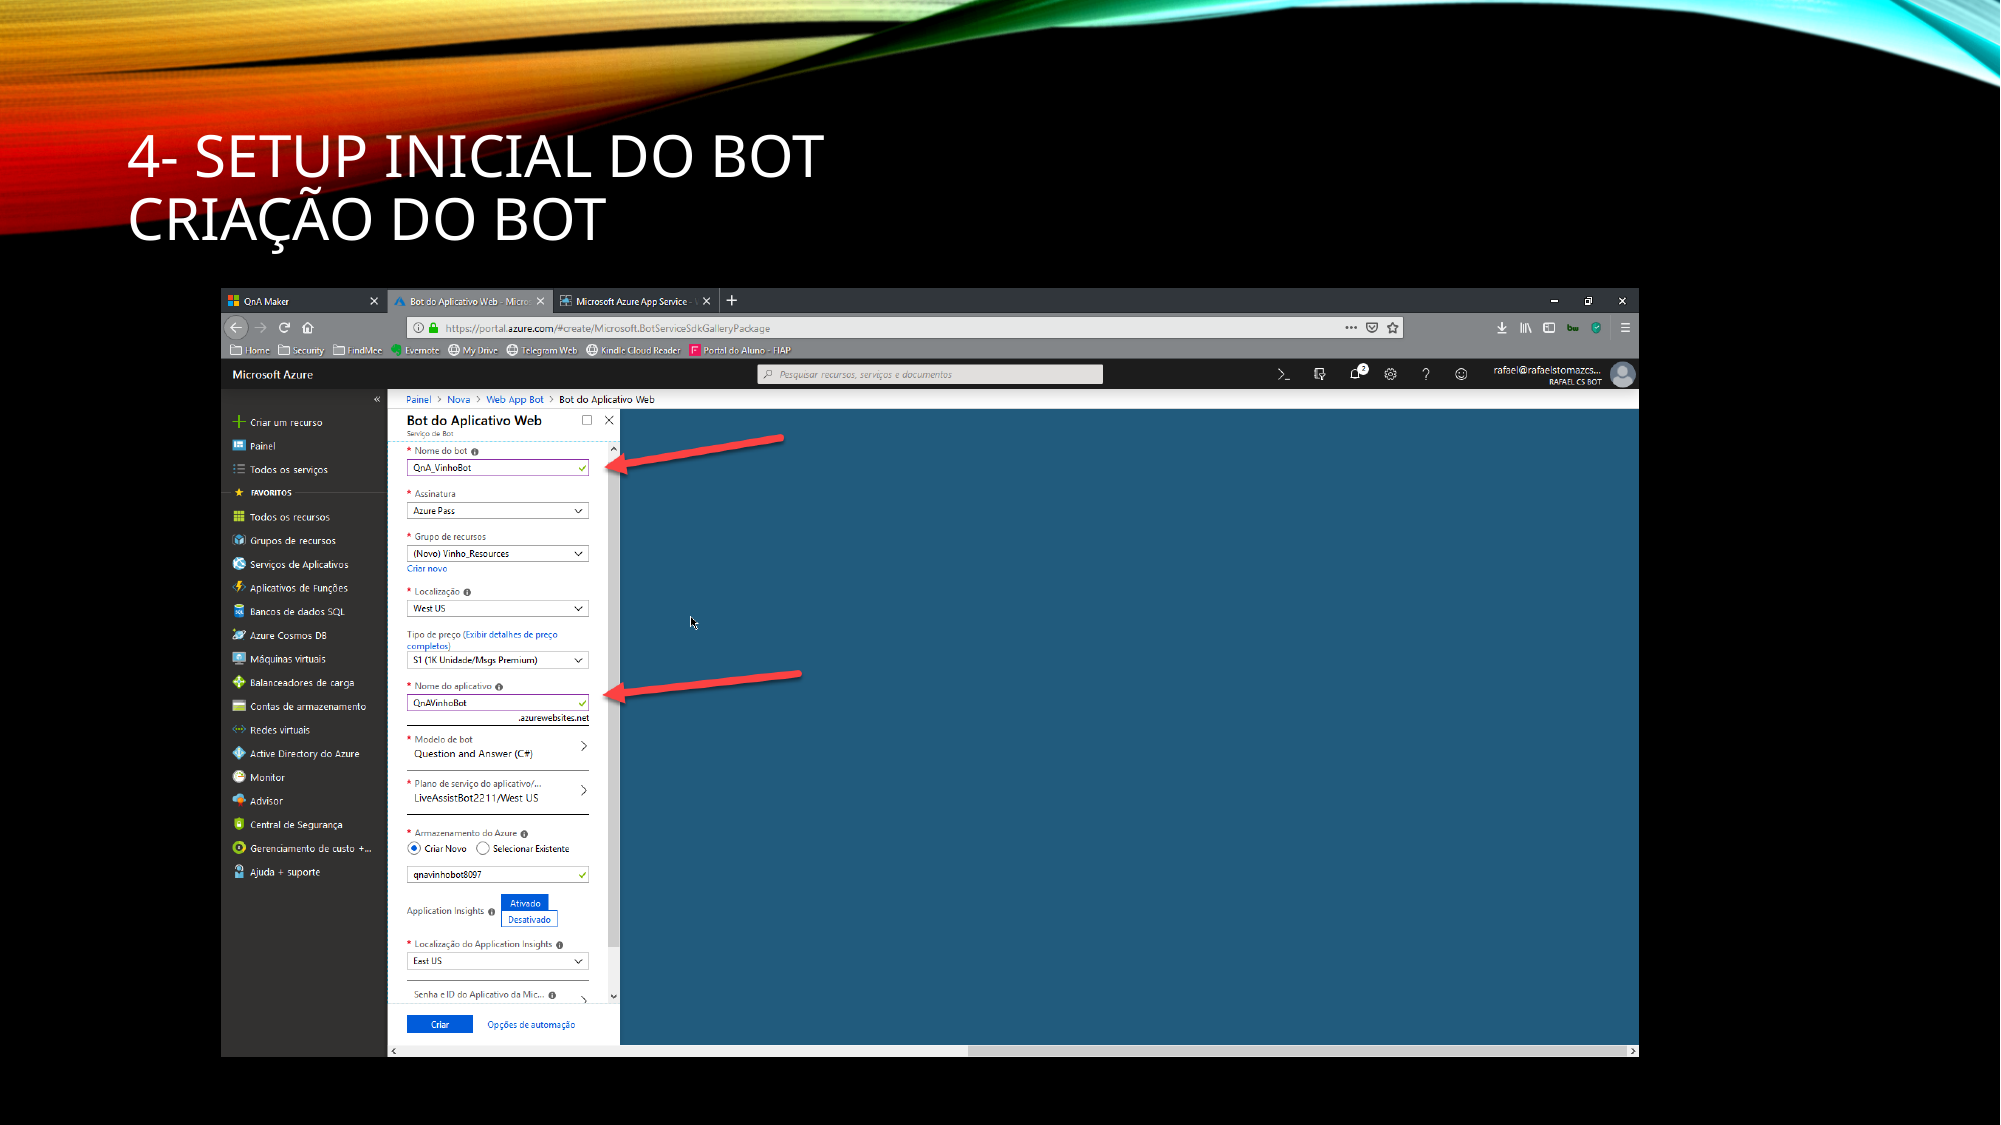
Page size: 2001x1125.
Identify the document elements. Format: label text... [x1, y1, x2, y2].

title 4- setup inicial do bot criação do bot [112, 111, 1888, 261]
picture [0, 0, 2000, 237]
picture [221, 288, 1639, 1057]
